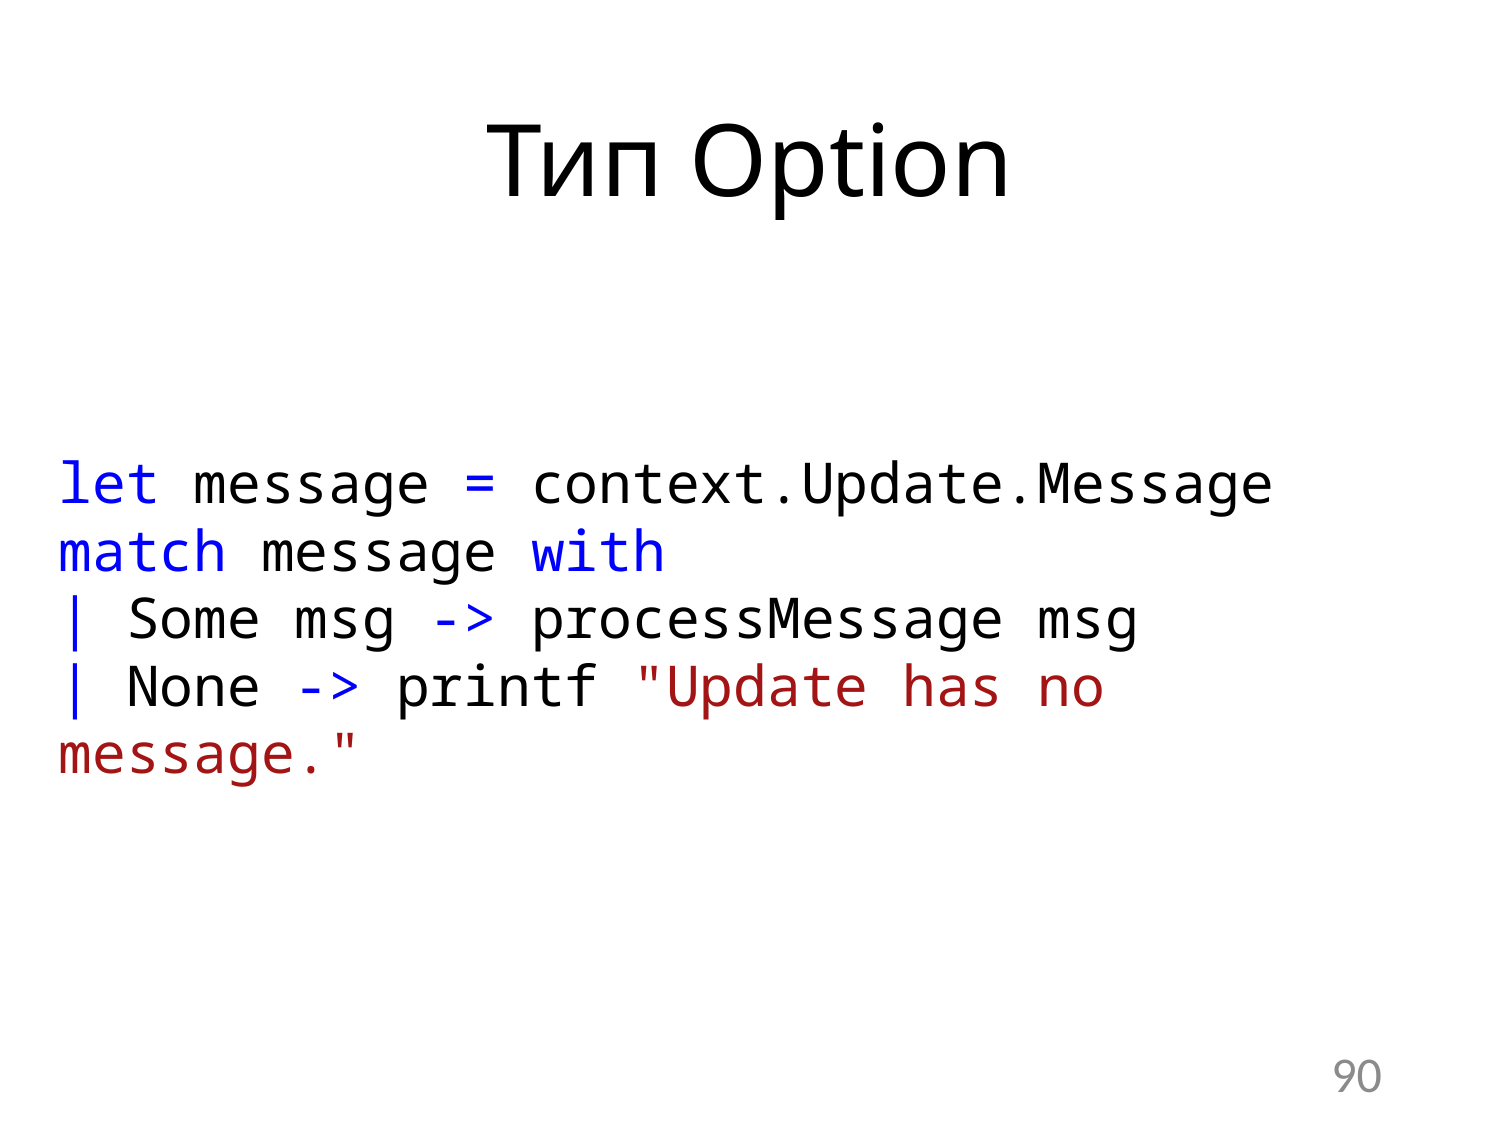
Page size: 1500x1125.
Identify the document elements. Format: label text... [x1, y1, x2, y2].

text_box let message = context.Update.Message match message with | Some msg -> processMessage msg | None -> printf "Update has no message." [43, 440, 1457, 793]
slide_number 90 [1059, 1042, 1397, 1103]
text_box Тип Option [471, 88, 1029, 224]
